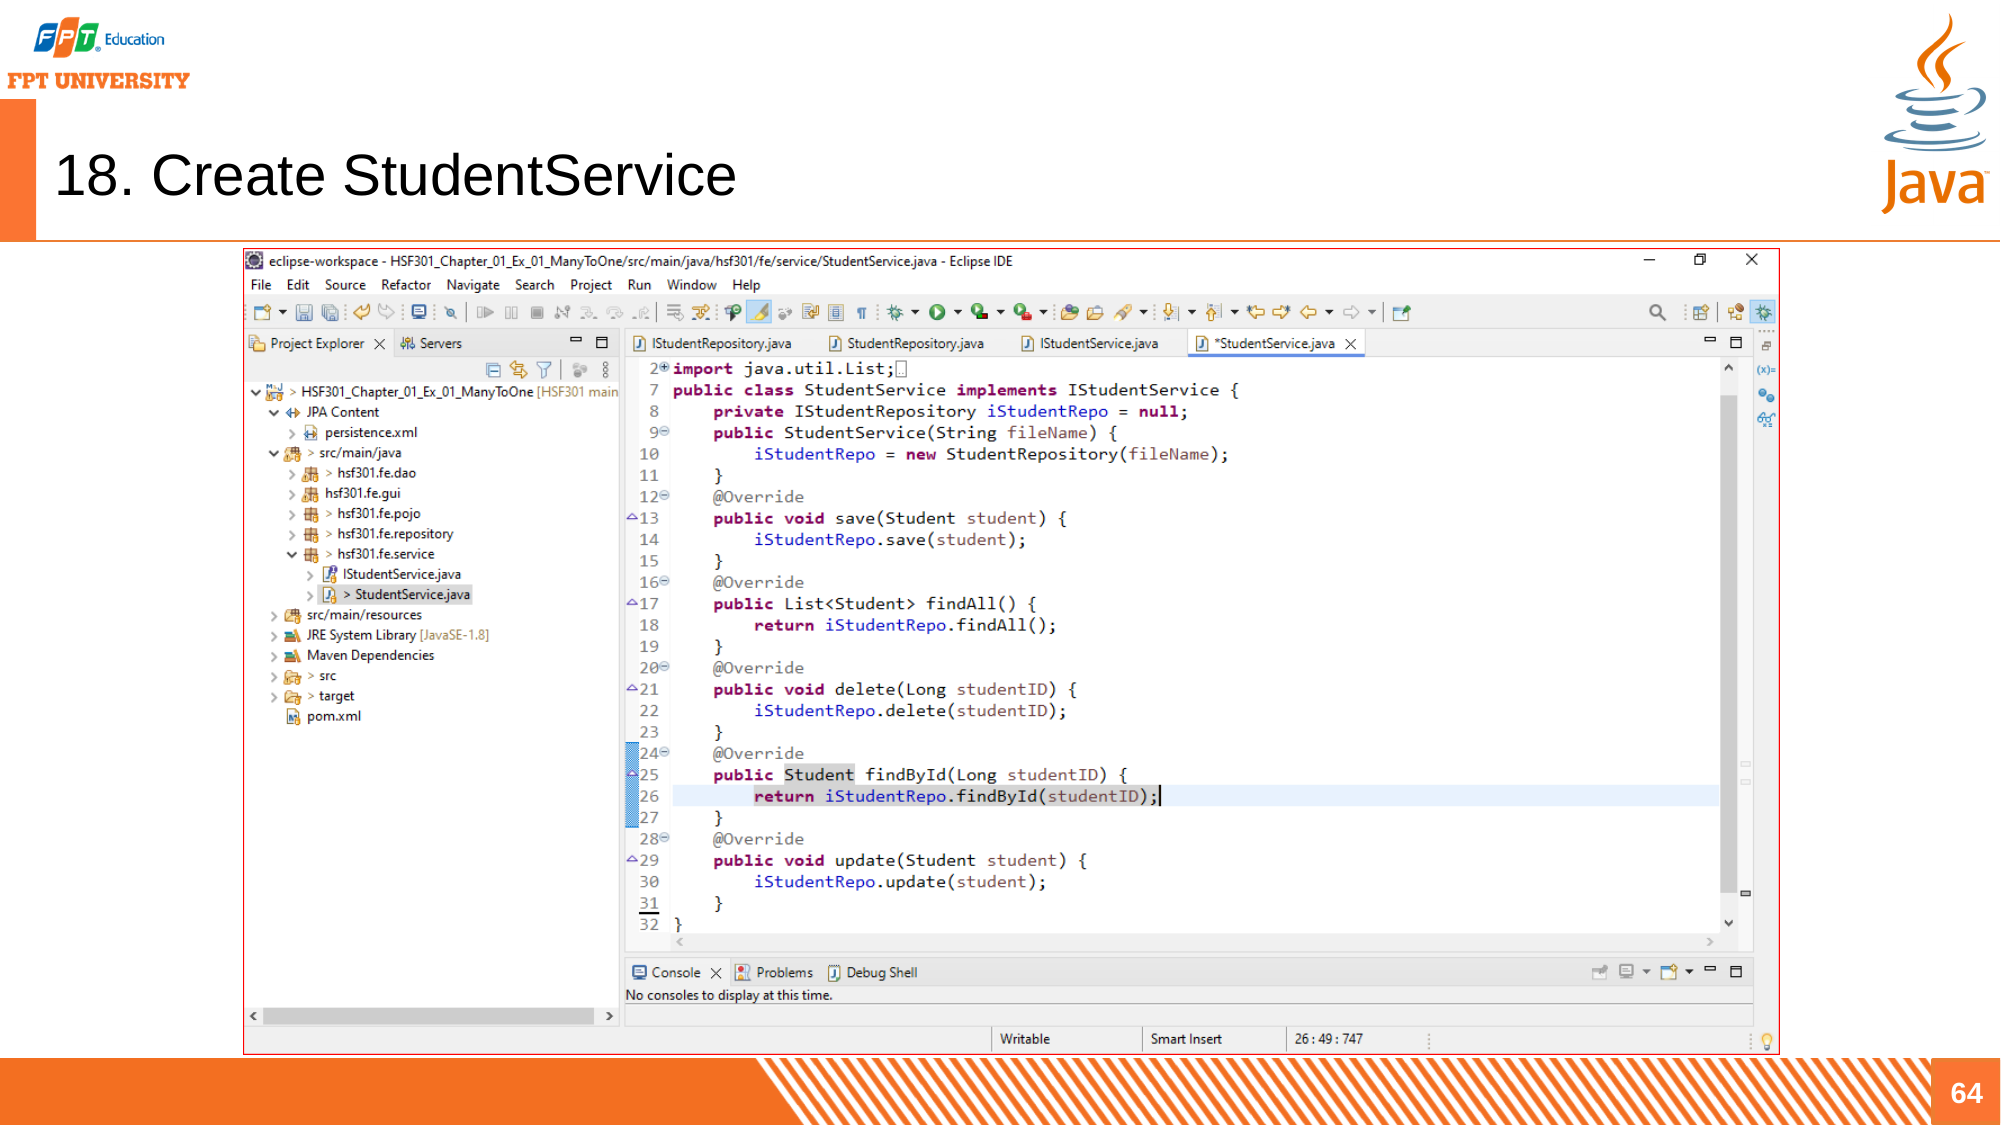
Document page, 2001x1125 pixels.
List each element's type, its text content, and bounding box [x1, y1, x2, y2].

picture [0, 2, 197, 99]
picture [243, 248, 1780, 1056]
picture [1868, 4, 2000, 226]
picture [0, 1058, 1934, 1125]
title 18. Create StudentService [39, 123, 1872, 230]
slide_number 64 [1933, 1059, 2000, 1124]
